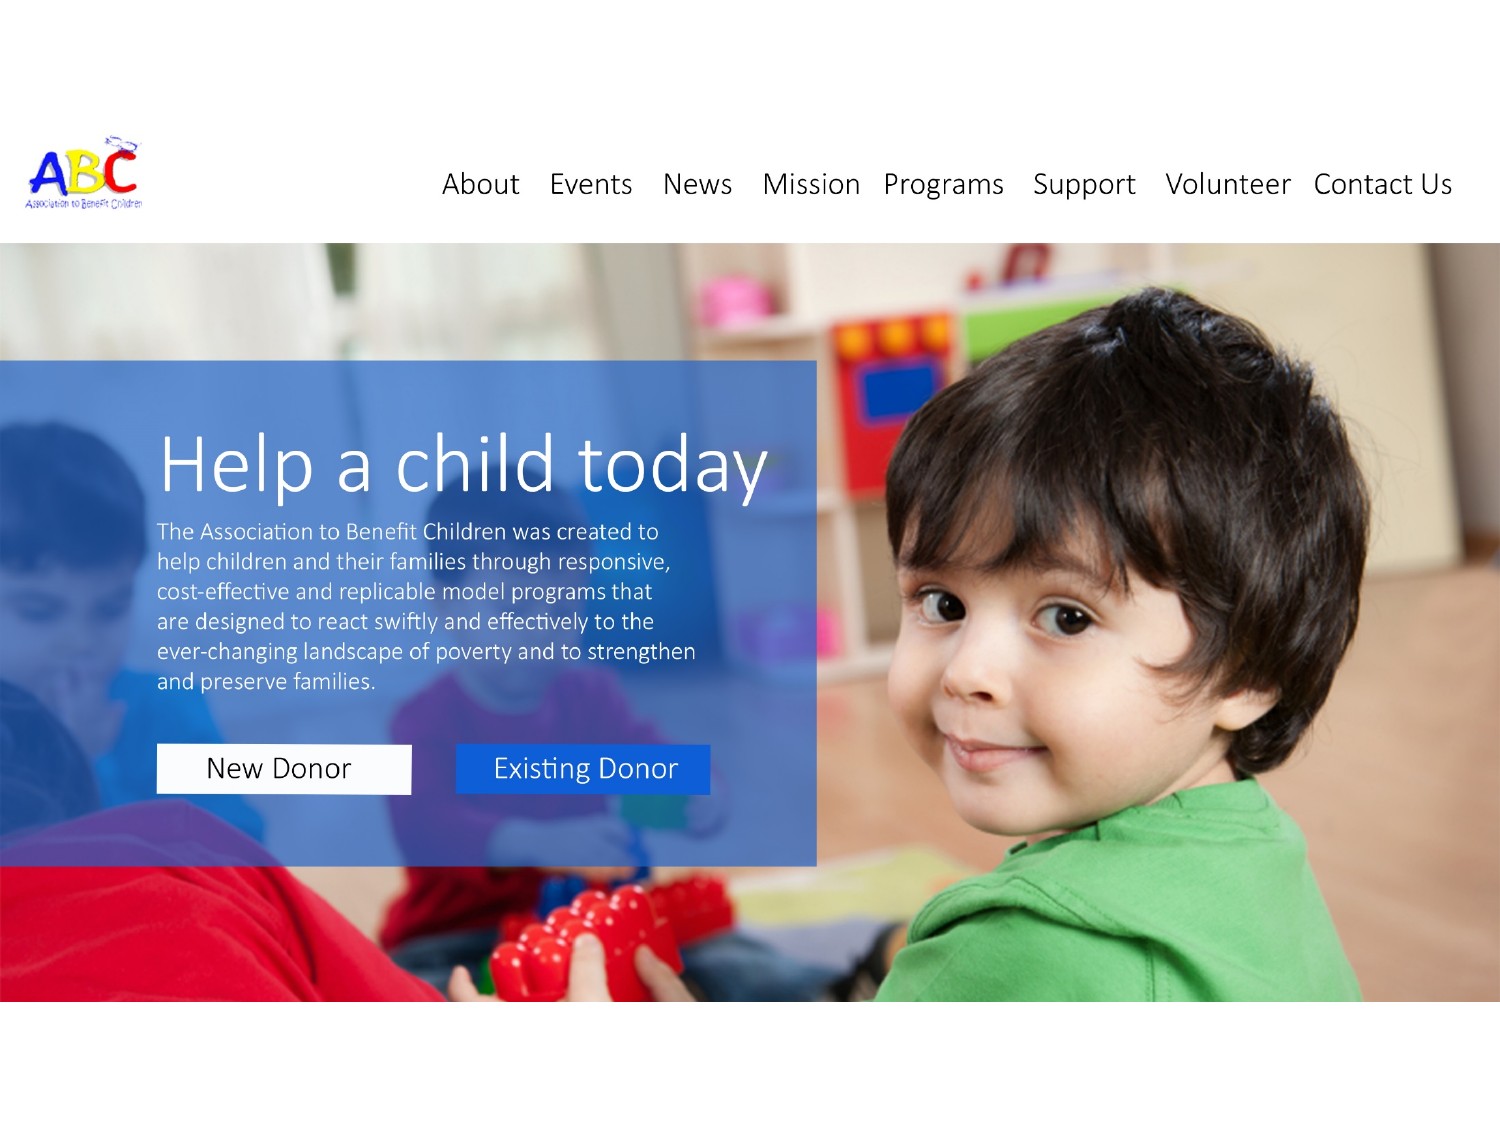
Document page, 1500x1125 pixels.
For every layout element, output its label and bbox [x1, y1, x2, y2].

picture [0, 122, 1500, 1003]
